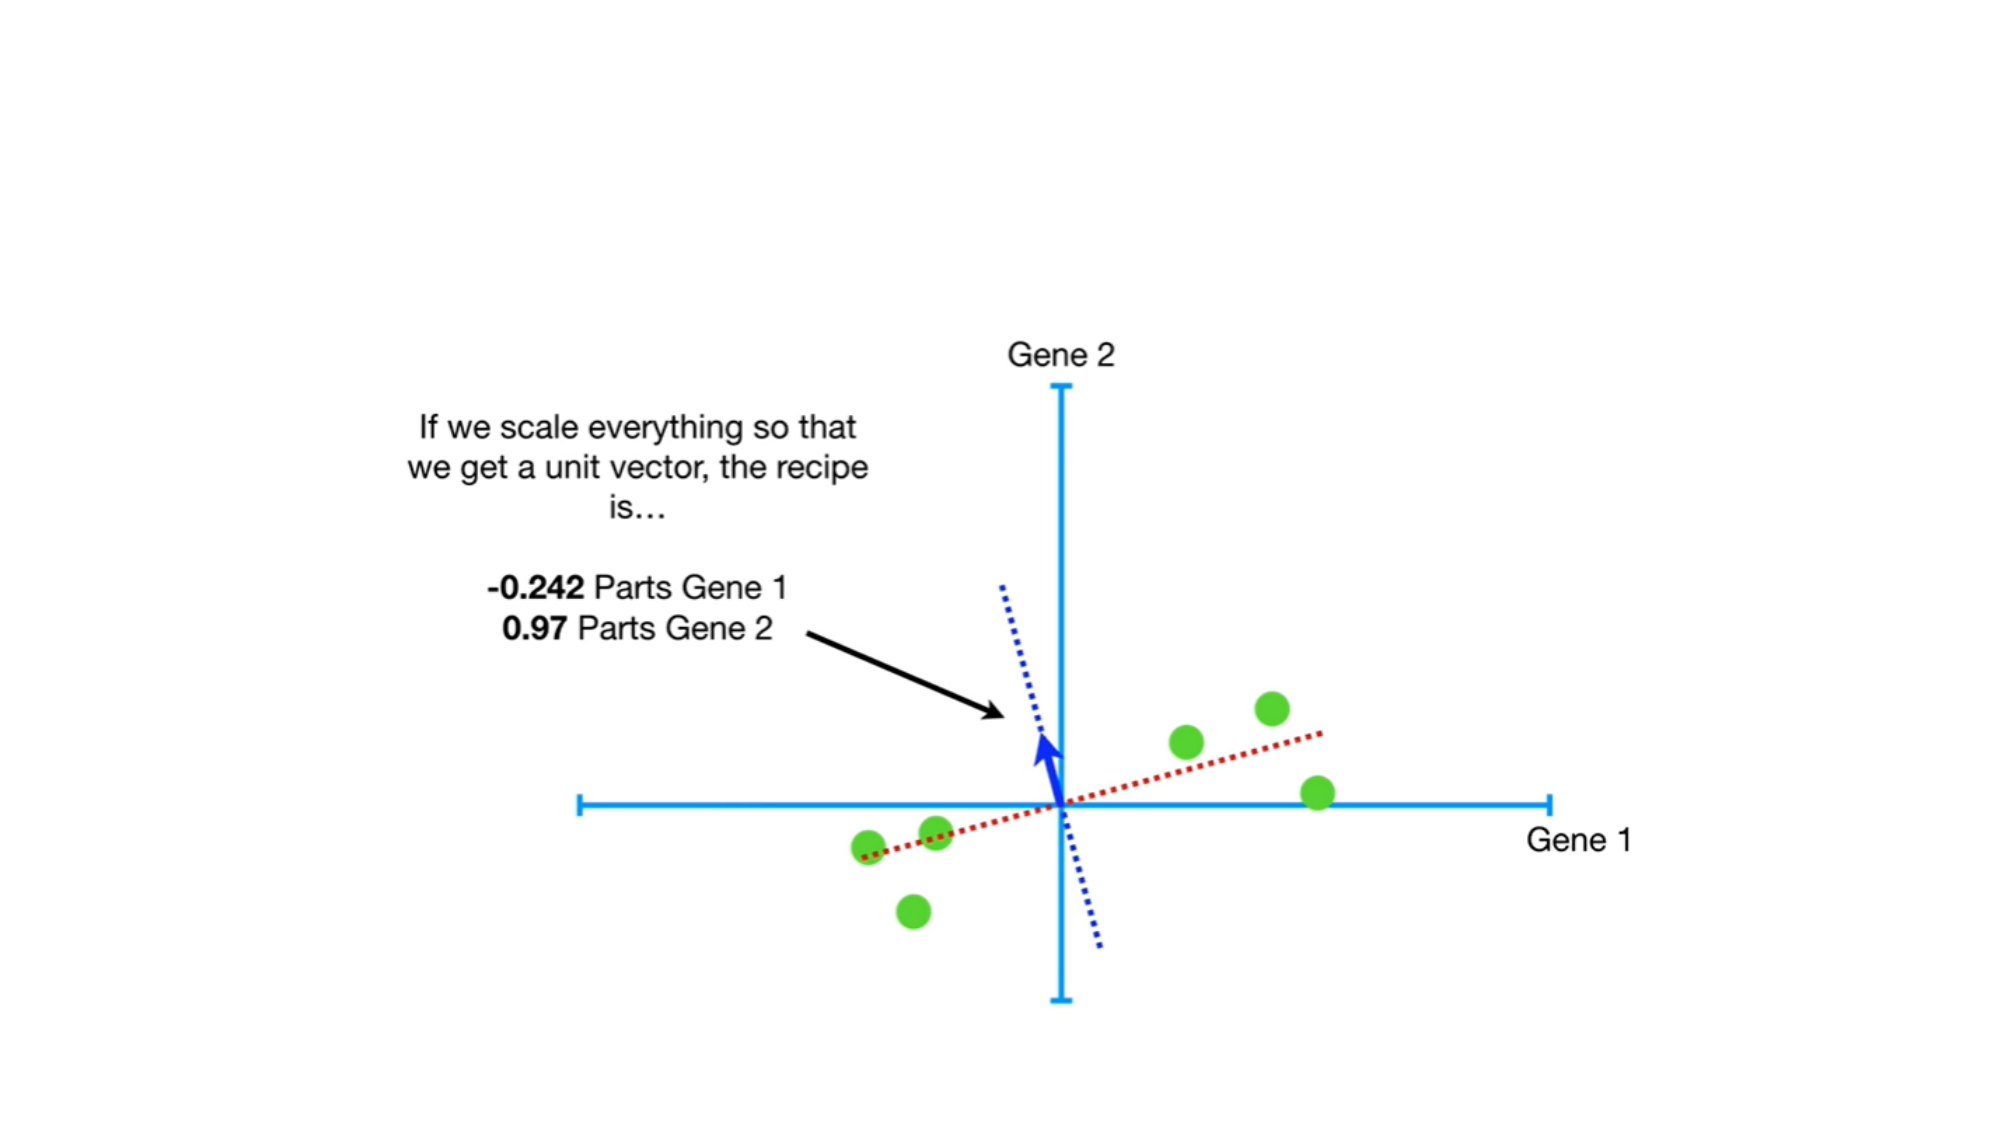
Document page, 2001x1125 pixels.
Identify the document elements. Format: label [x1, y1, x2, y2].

list [359, 299, 1641, 1014]
